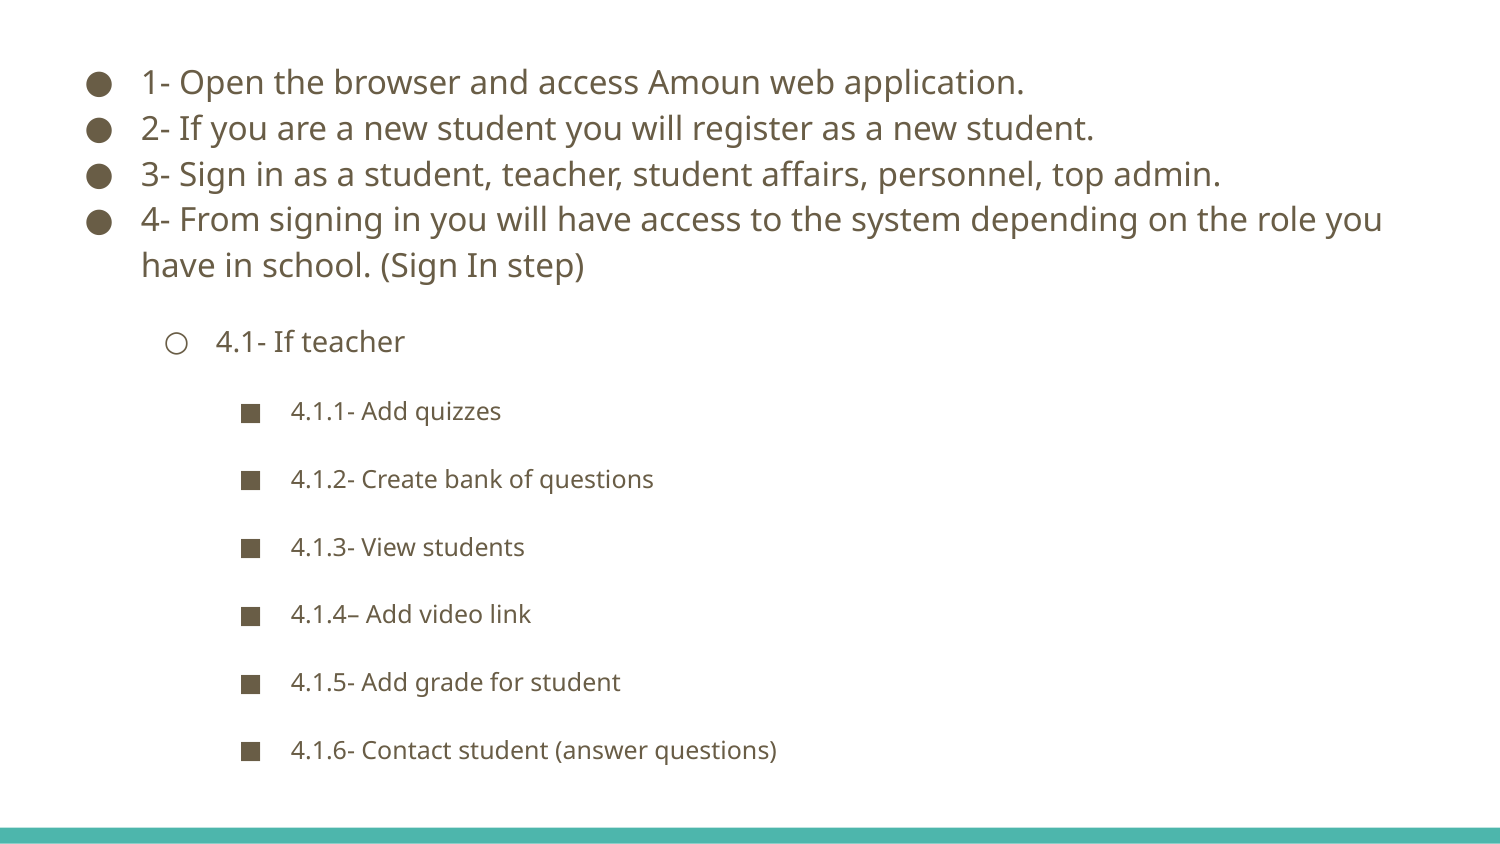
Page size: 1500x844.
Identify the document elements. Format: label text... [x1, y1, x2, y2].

text_box 1- Open the browser and access Amoun web application. 2- If you are a new student you will register as a new student. 3- Sign in as a student, teacher, student affairs, personnel, top admin. 4- From signing in you will have access to the system depending on the role you have in school. (Sign In step) 4.1- If teacher 4.1.1- Add quizzes 4.1.2- Create bank of questions 4.1.3- View students 4.1.4– Add video link 4.1.5- Add grade for student 4.1.6- Contact student (answer questions) [51, 39, 1449, 750]
